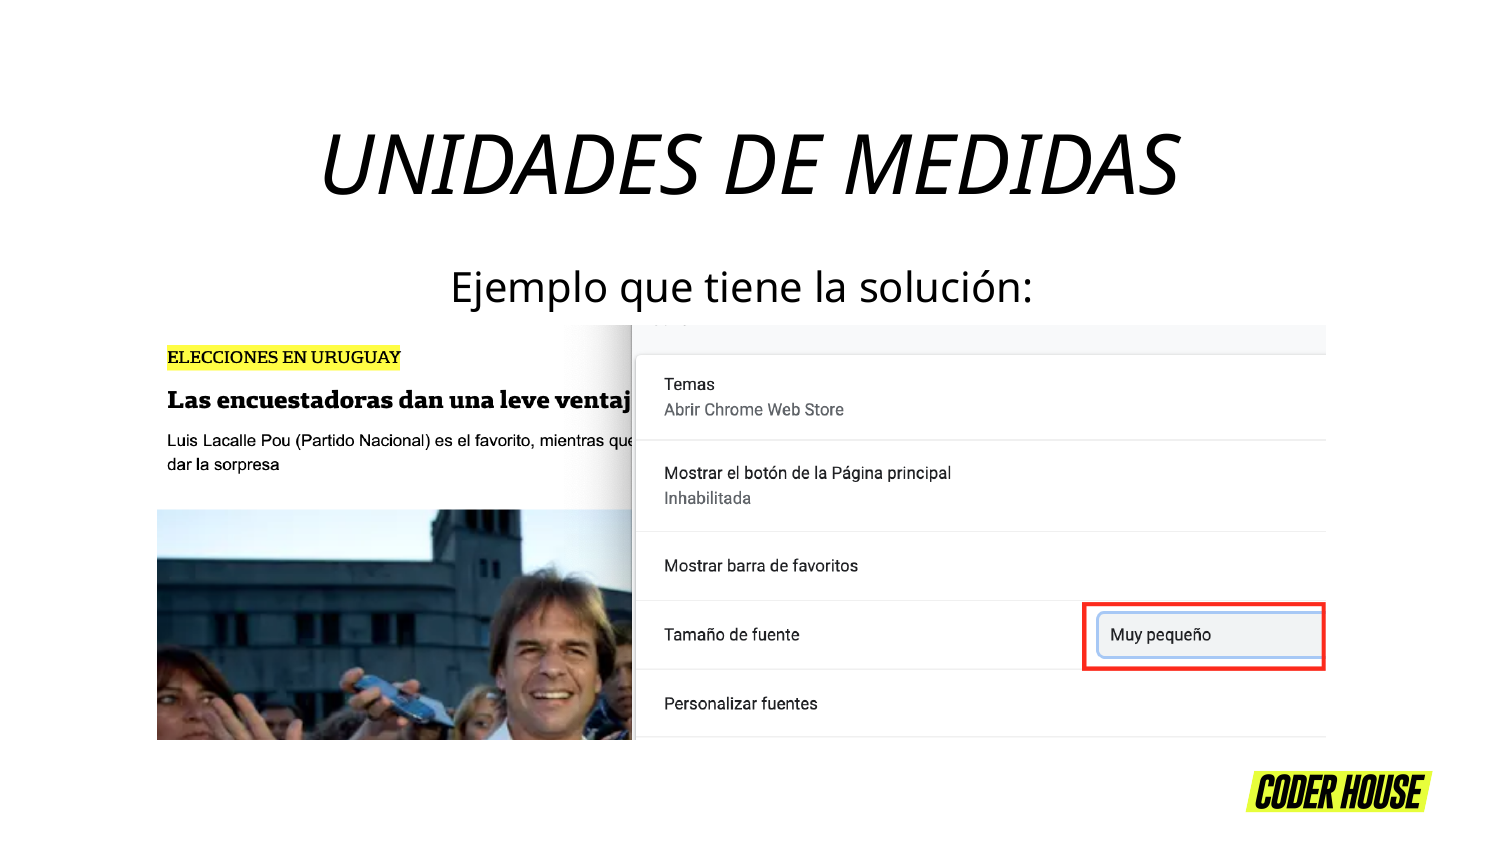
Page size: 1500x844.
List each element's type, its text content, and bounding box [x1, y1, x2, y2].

text_box UNIDADES DE MEDIDAS [238, 81, 1262, 196]
picture [157, 325, 1327, 740]
picture [1241, 764, 1437, 819]
text_box Ejemplo que tiene la solución: [155, 220, 1329, 301]
